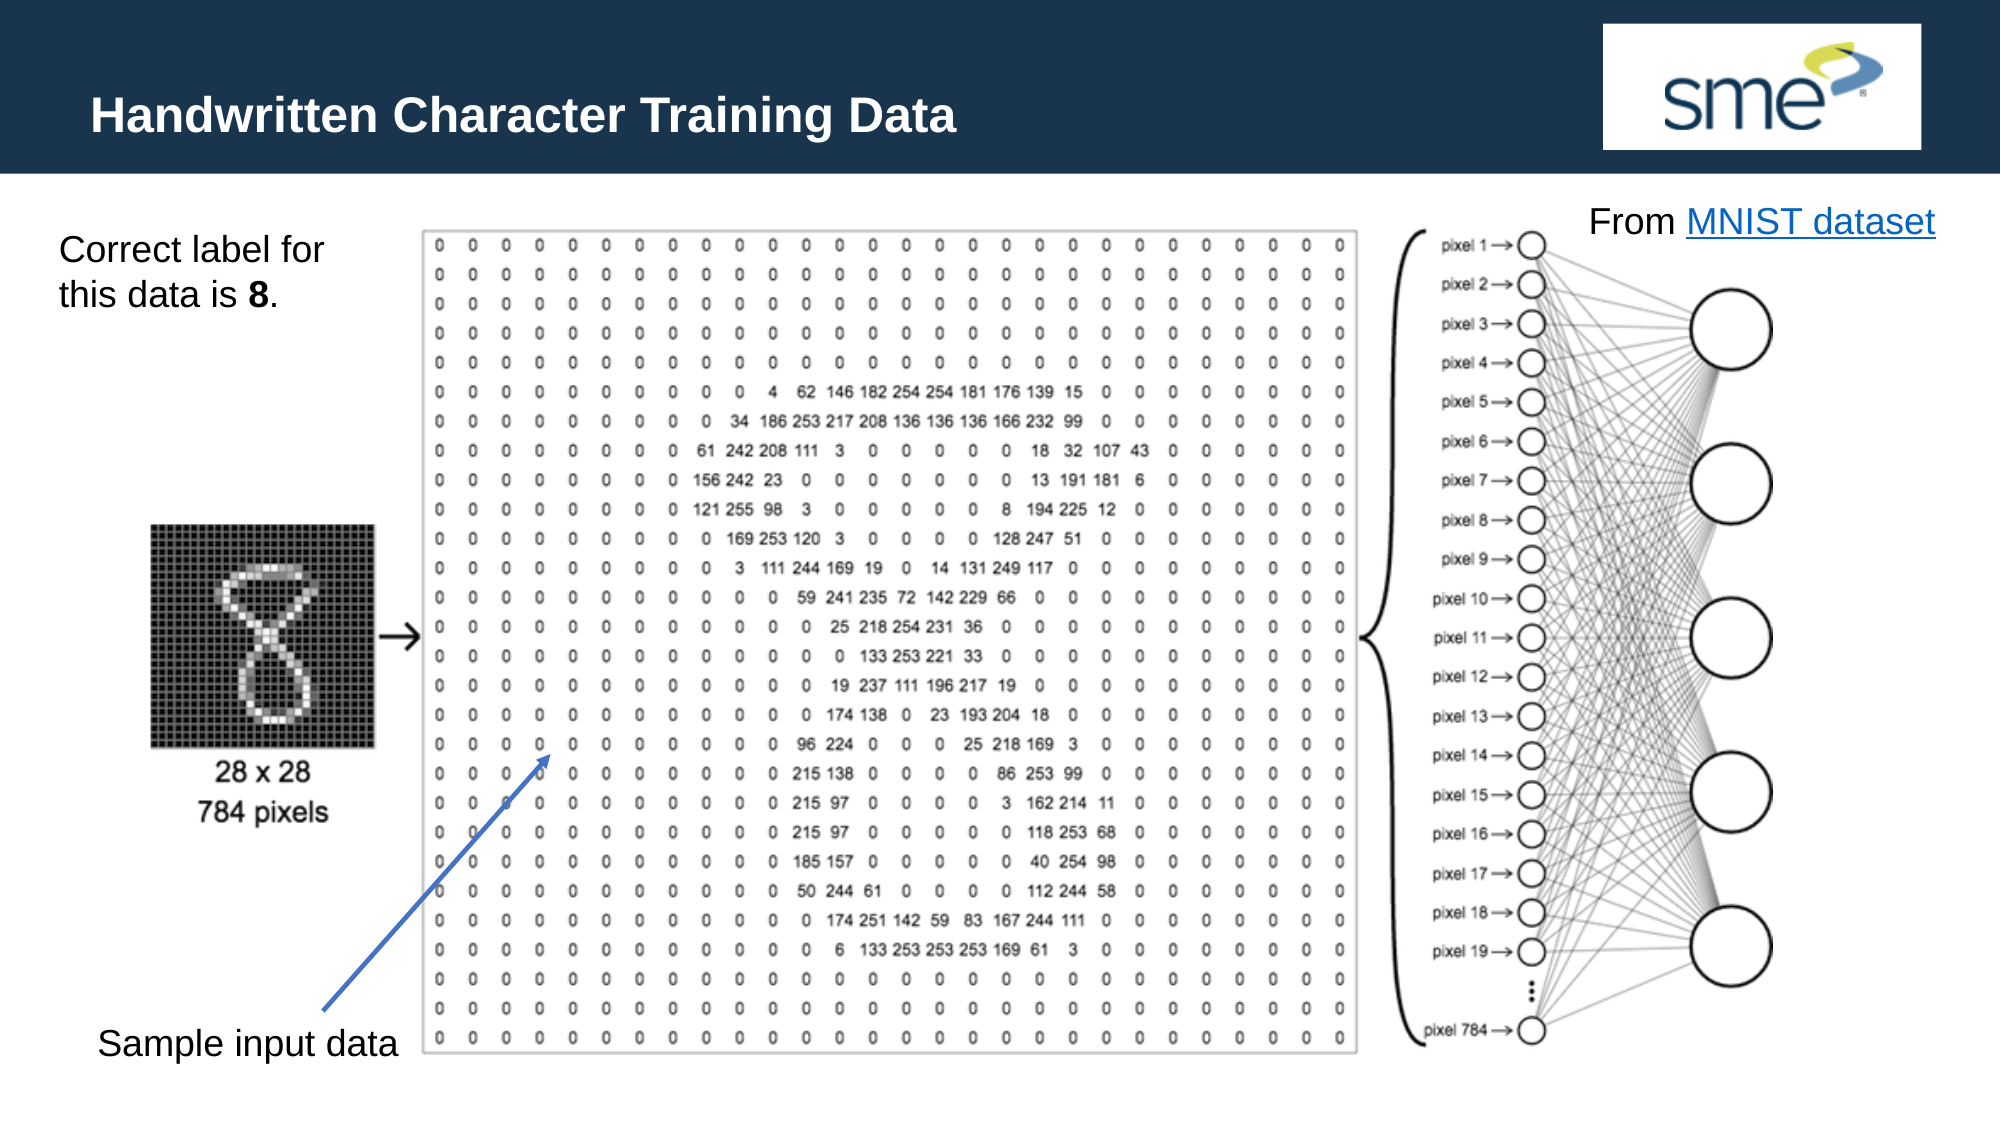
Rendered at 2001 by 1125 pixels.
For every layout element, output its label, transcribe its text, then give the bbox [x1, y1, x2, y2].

text_box Correct label for this data is 8. [43, 218, 146, 323]
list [1664, 42, 1883, 132]
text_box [322, 753, 551, 1012]
picture [146, 218, 1773, 1072]
text_box [1602, 23, 1922, 151]
text_box Sample input data [82, 1011, 146, 1071]
text_box From MNIST dataset [1573, 189, 1951, 250]
title Handwritten Character Training Data [0, 0, 2000, 174]
